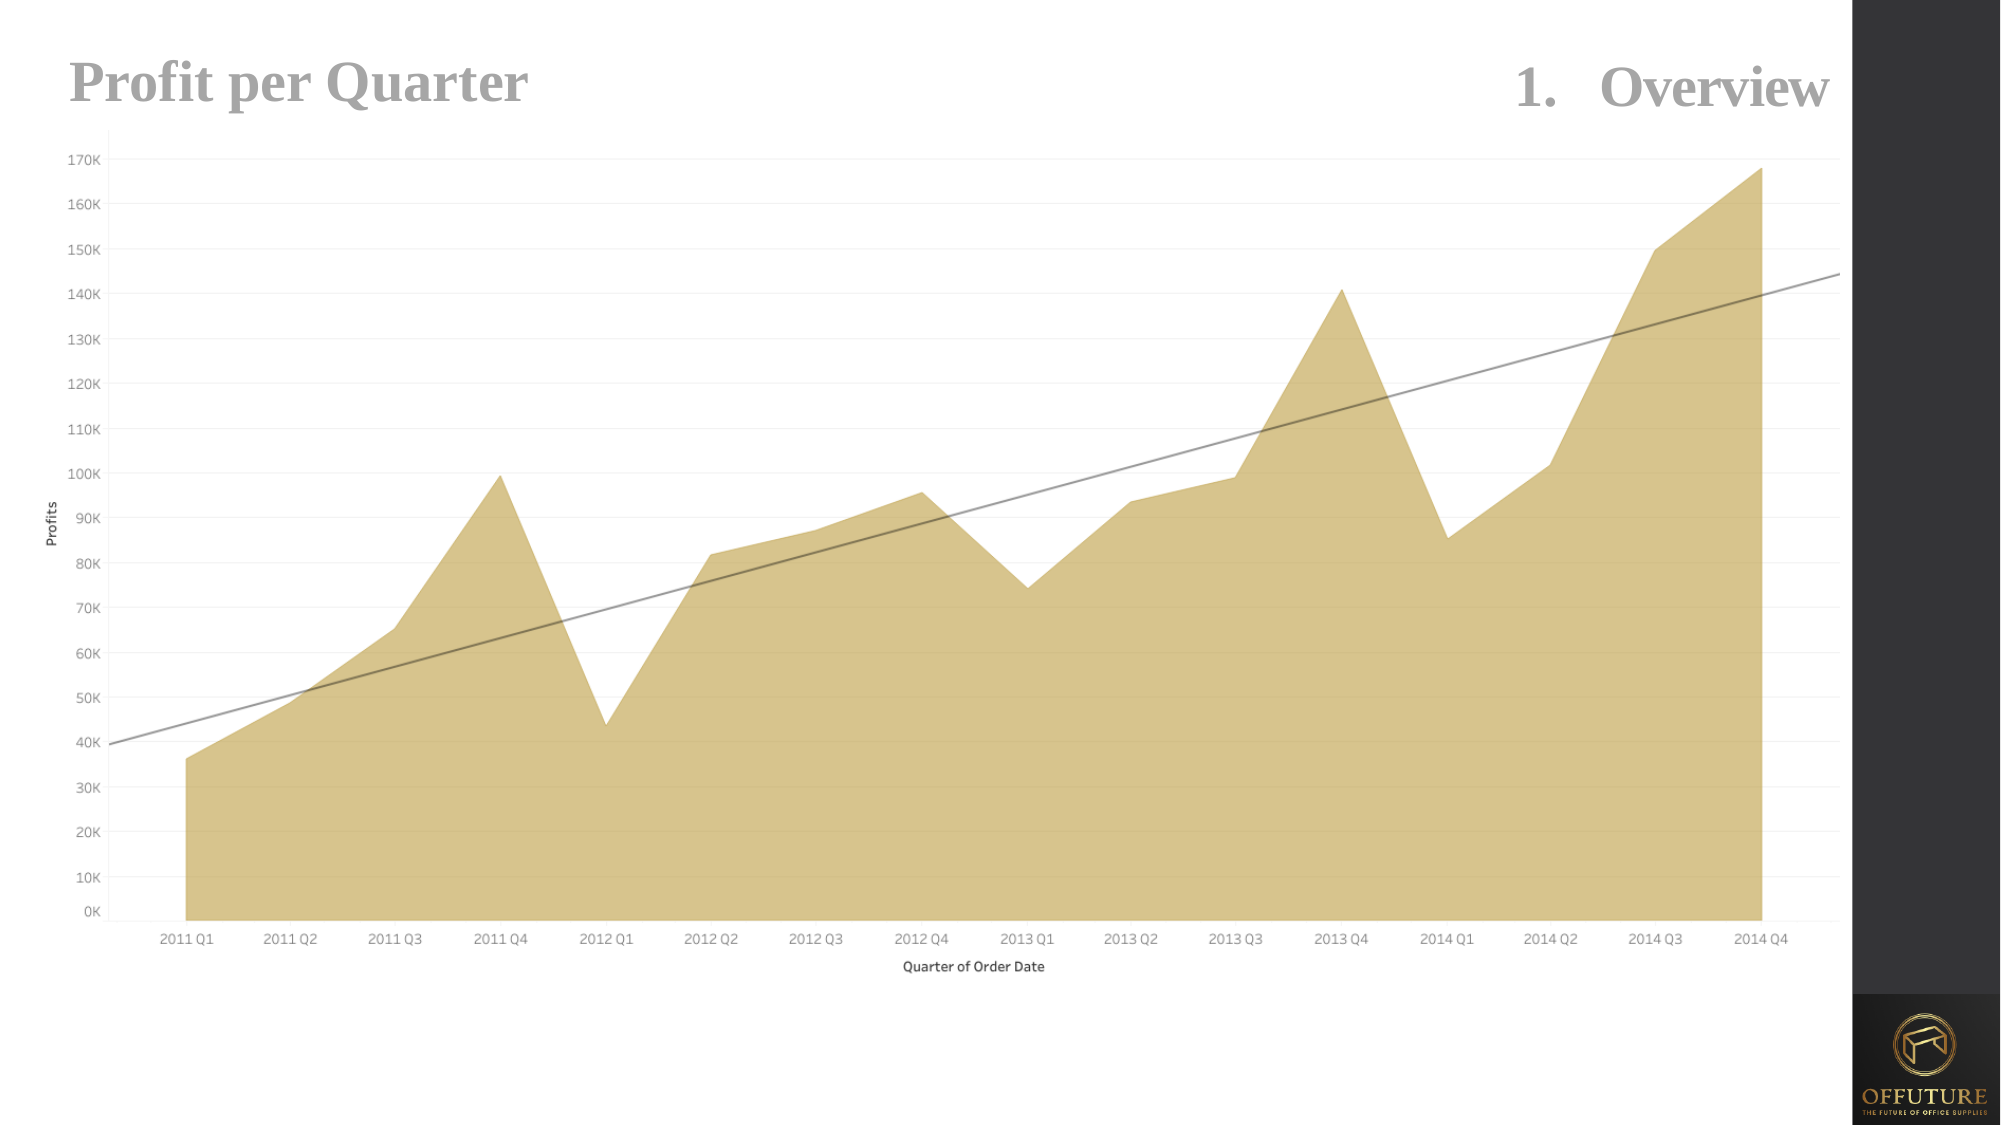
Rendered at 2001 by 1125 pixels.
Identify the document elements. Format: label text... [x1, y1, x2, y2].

picture [1853, 994, 2000, 1125]
picture [32, 130, 1840, 983]
text_box Profit per Quarter [54, 35, 927, 124]
text_box Overview [1499, 34, 2000, 127]
